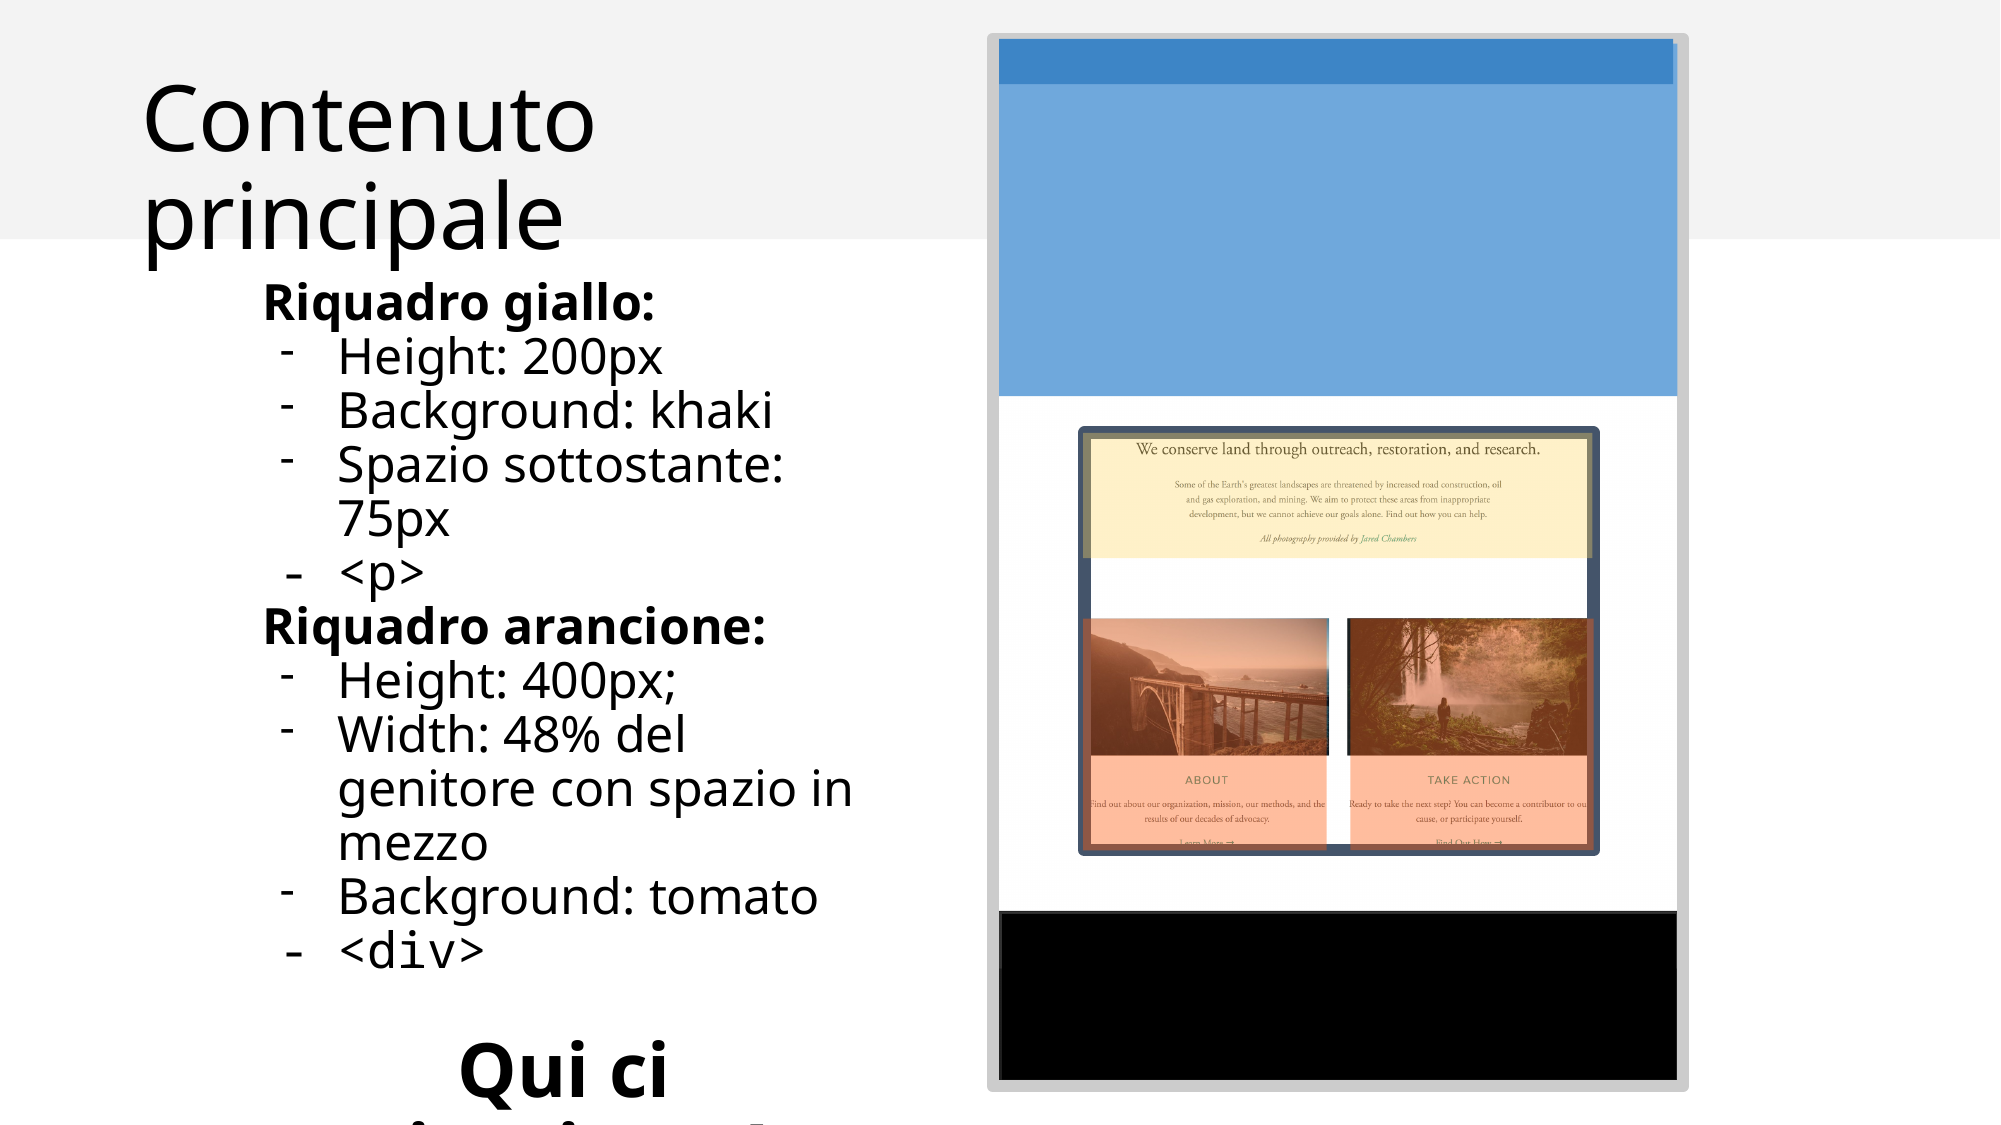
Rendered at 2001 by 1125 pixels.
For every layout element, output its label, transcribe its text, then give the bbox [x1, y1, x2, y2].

picture [999, 45, 1677, 1080]
list Riquadro giallo: Height: 200px Background: khaki Spazio sottostante: 75px <p> Riquadro arancione: Height: 400px; Width: 48% del genitore con spazio in mezzo Background: tomato <div> Qui ci piantiamo! [247, 262, 881, 1096]
title Contenuto principale [126, 56, 955, 183]
text_box [999, 38, 1674, 45]
